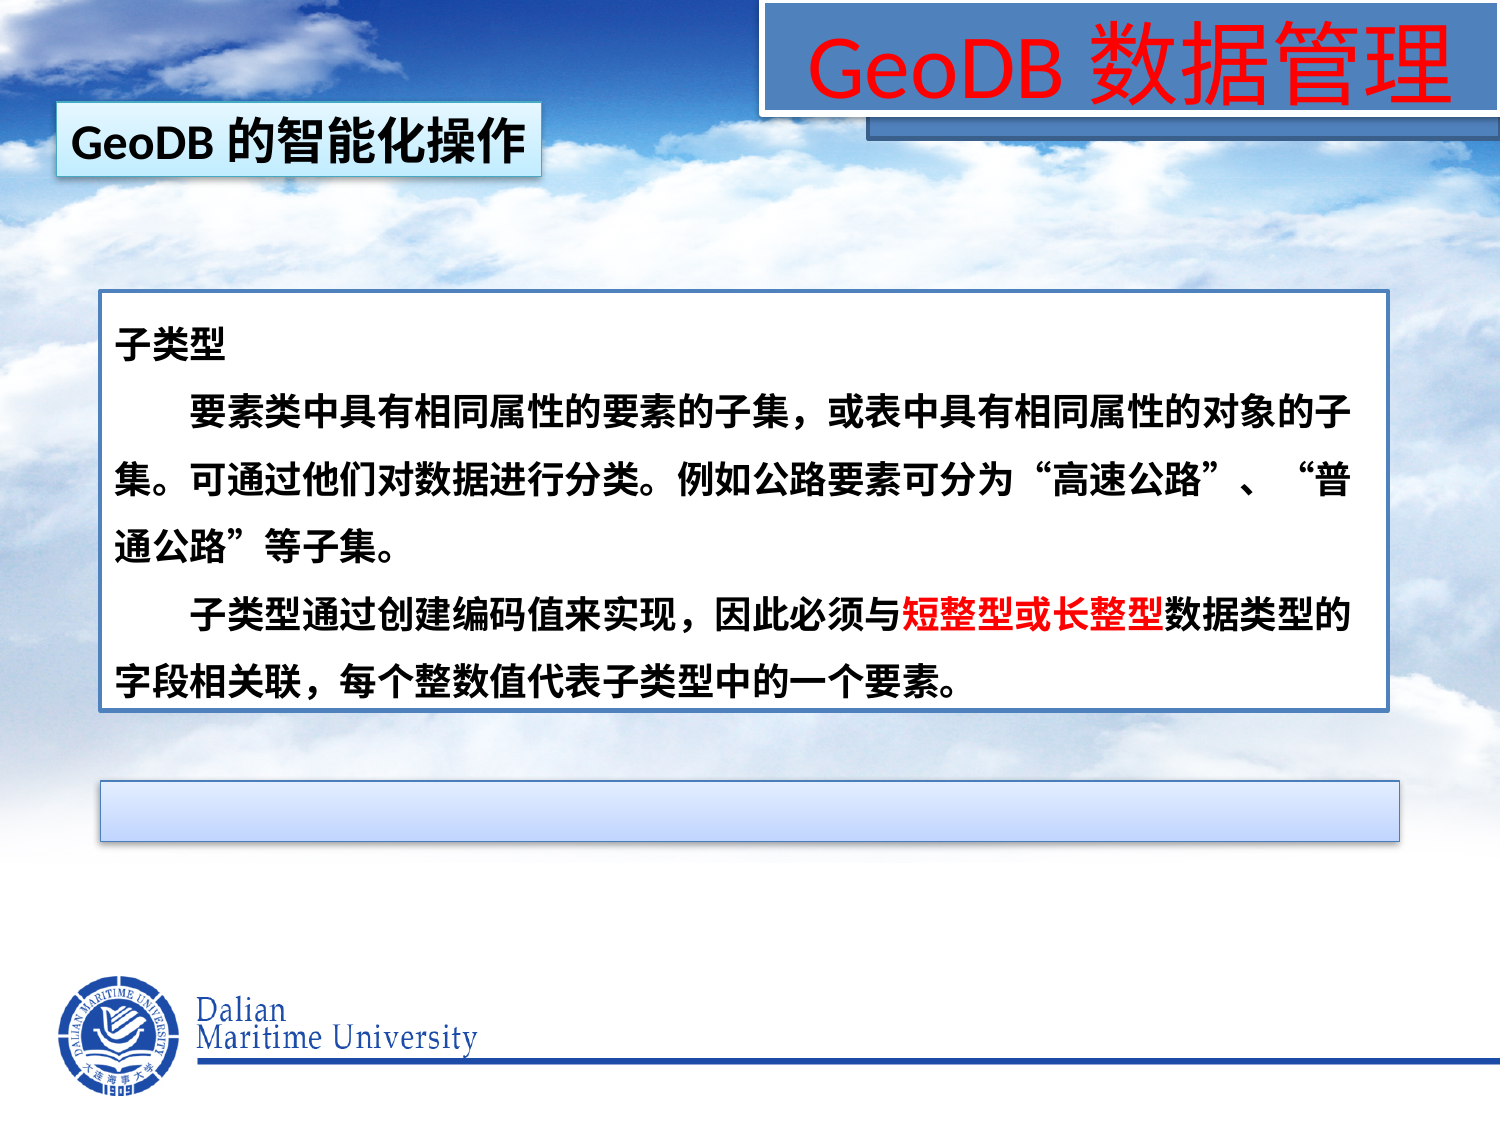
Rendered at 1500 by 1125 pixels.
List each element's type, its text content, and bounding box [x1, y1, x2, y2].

text_box [100, 780, 1400, 842]
text_box GeoDB的智能化操作 [56, 101, 542, 177]
text_box 子类型 要素类中具有相同属性的要素的子集，或表中具有相同属性的对象的子集。可通过他们对数据进行分类。例如公路要素可分为“高速公路”、“普通公路”等子集。 子类型通过创建编码值来实现，因此必须与短整型或长整型数据类型的字段相关联，每个整数值代表子类型中的一个要素。 [98, 289, 1390, 713]
picture [0, 0, 1500, 1125]
text_box GeoDB数据管理 [759, 0, 1500, 117]
